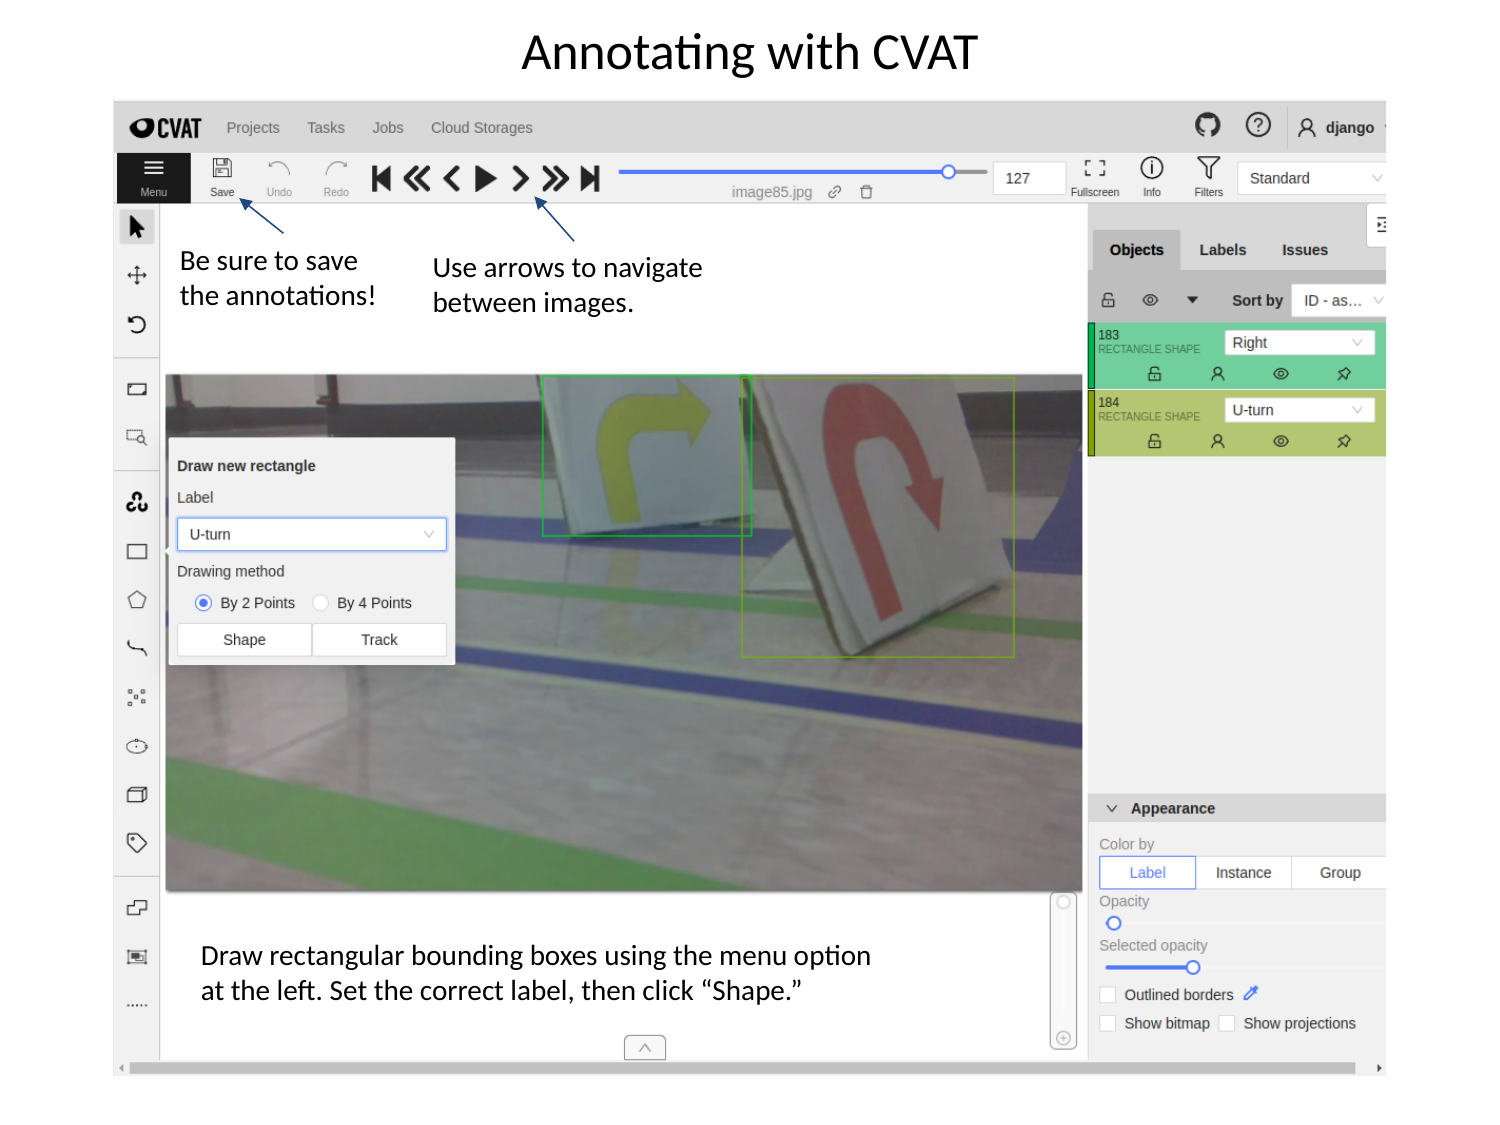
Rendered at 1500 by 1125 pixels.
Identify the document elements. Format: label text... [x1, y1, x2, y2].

picture [113, 99, 1387, 1076]
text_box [238, 197, 284, 234]
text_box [534, 196, 575, 242]
list Annotating with CVAT [443, 9, 1057, 87]
